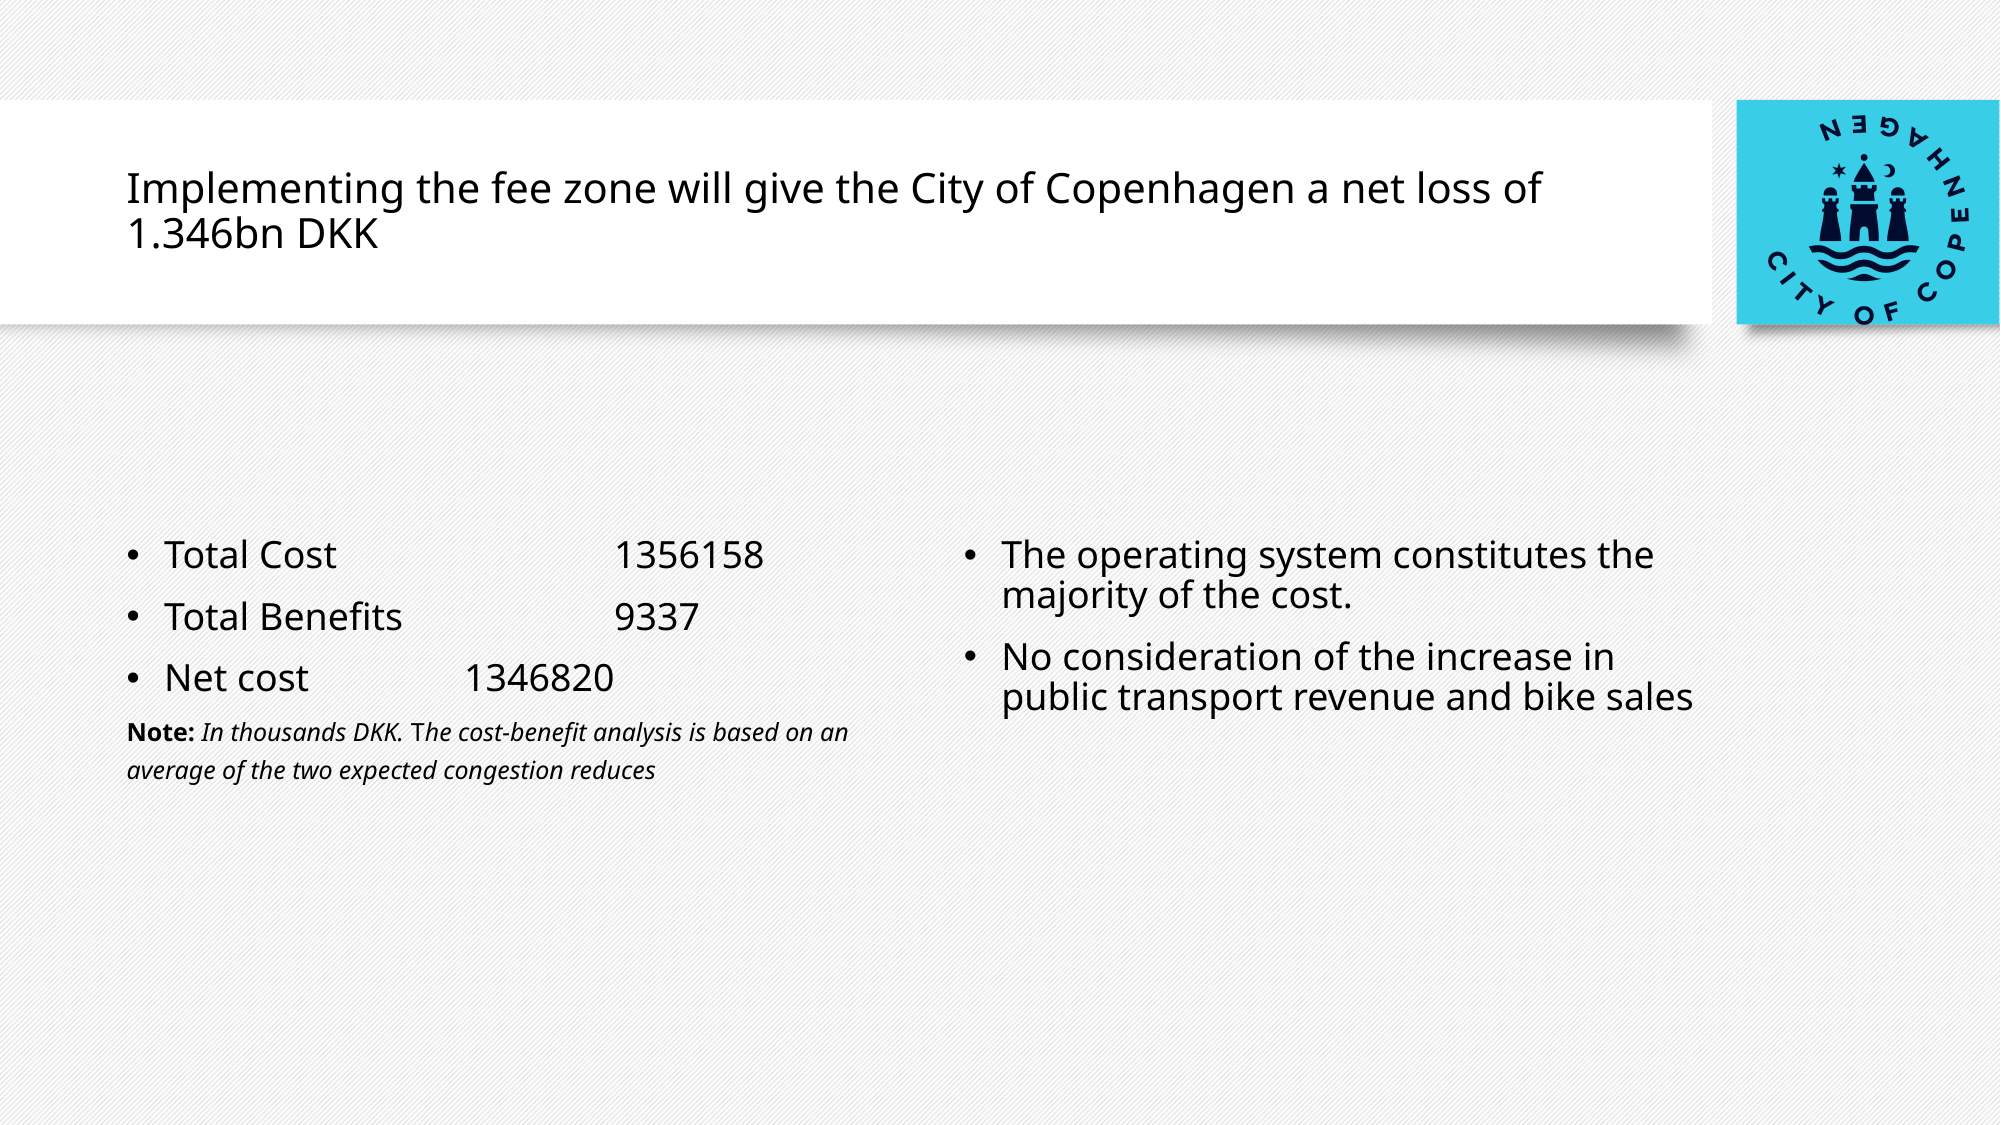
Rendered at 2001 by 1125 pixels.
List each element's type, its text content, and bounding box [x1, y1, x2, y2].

list Total Cost 1356158 Total Benefits 9337 Net cost 1346820 Note: In thousands DKK. The cost-benefit analysis is based on an average of the two expected congestion reduces [111, 528, 883, 1120]
picture [1736, 115, 2000, 347]
picture [0, 325, 1713, 376]
title Implementing the fee zone will give the City of Copenhagen a net loss of 1.346bn DKK [111, 123, 1689, 301]
list The operating system constitutes the majority of the cost. No consideration of the increase in public transport revenue and bike sales [948, 528, 1720, 1120]
